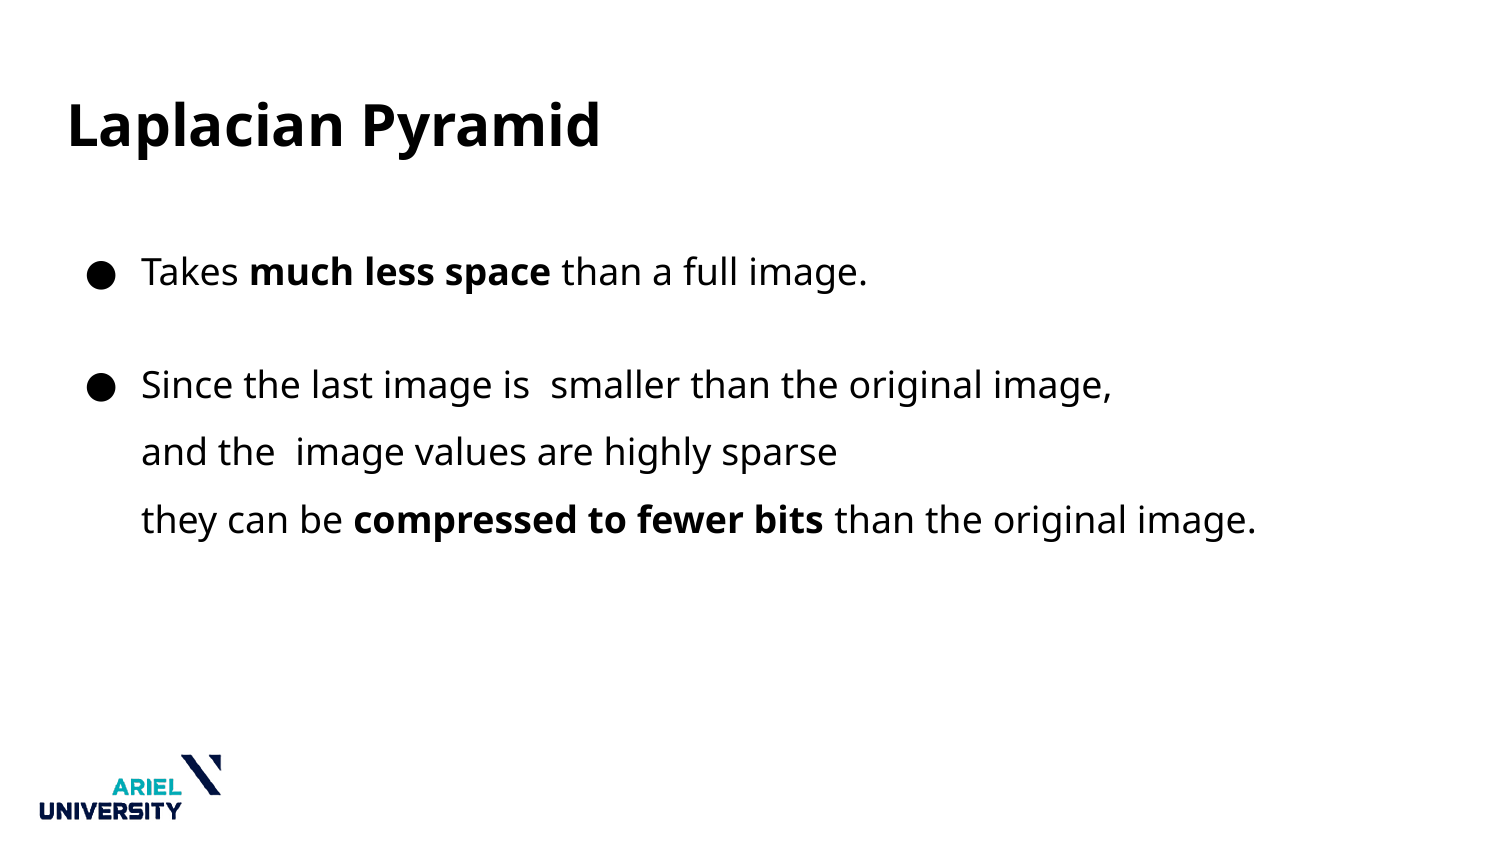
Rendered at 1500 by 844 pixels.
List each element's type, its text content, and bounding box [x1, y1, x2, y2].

title Laplacian Pyramid [51, 72, 1449, 167]
picture [14, 743, 246, 830]
